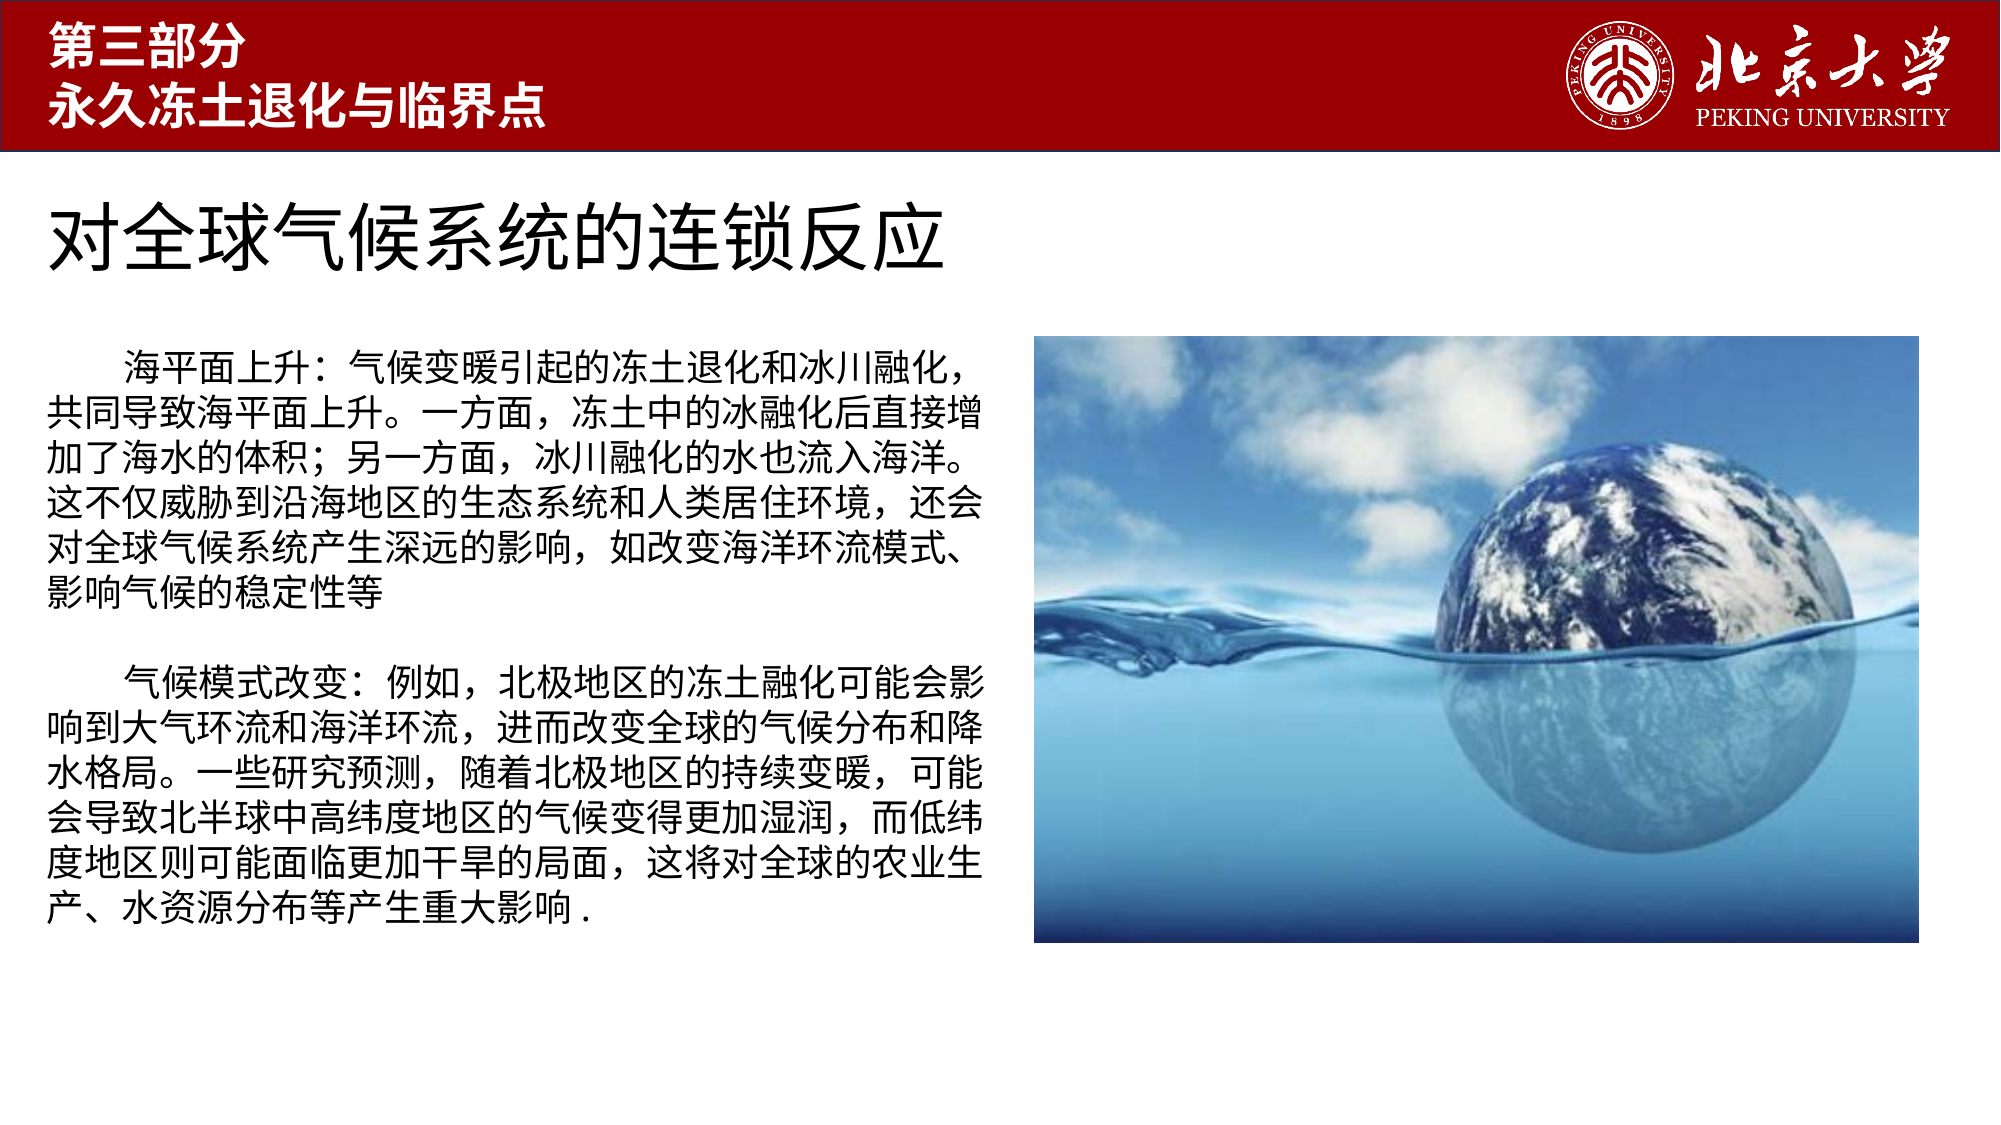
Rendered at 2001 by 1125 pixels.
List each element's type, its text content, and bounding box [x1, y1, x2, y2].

text_box 海平面上升：气候变暖引起的冻土退化和冰川融化，共同导致海平面上升。一方面，冻土中的冰融化后直接增加了海水的体积；另一方面，冰川融化的水也流入海洋。这不仅威胁到沿海地区的生态系统和人类居住环境，还会对全球气候系统产生深远的影响，如改变海洋环流模式、影响气候的稳定性等 气候模式改变：例如，北极地区的冻土融化可能会影响到大气环流和海洋环流，进而改变全球的气候分布和降水格局。一些研究预测，随着北极地区的持续变暖，可能会导致北半球中高纬度地区的气候变得更加湿润，而低纬度地区则可能面临更加干旱的局面，这将对全球的农业生产、水资源分布等产生重大影响. [32, 336, 1034, 937]
text_box 第三部分 永久冻土退化与临界点 [32, 6, 589, 142]
picture [1566, 21, 1950, 130]
text_box 对全球气候系统的连锁反应 [32, 182, 1035, 288]
picture [1034, 336, 1919, 943]
text_box [0, 0, 2000, 152]
